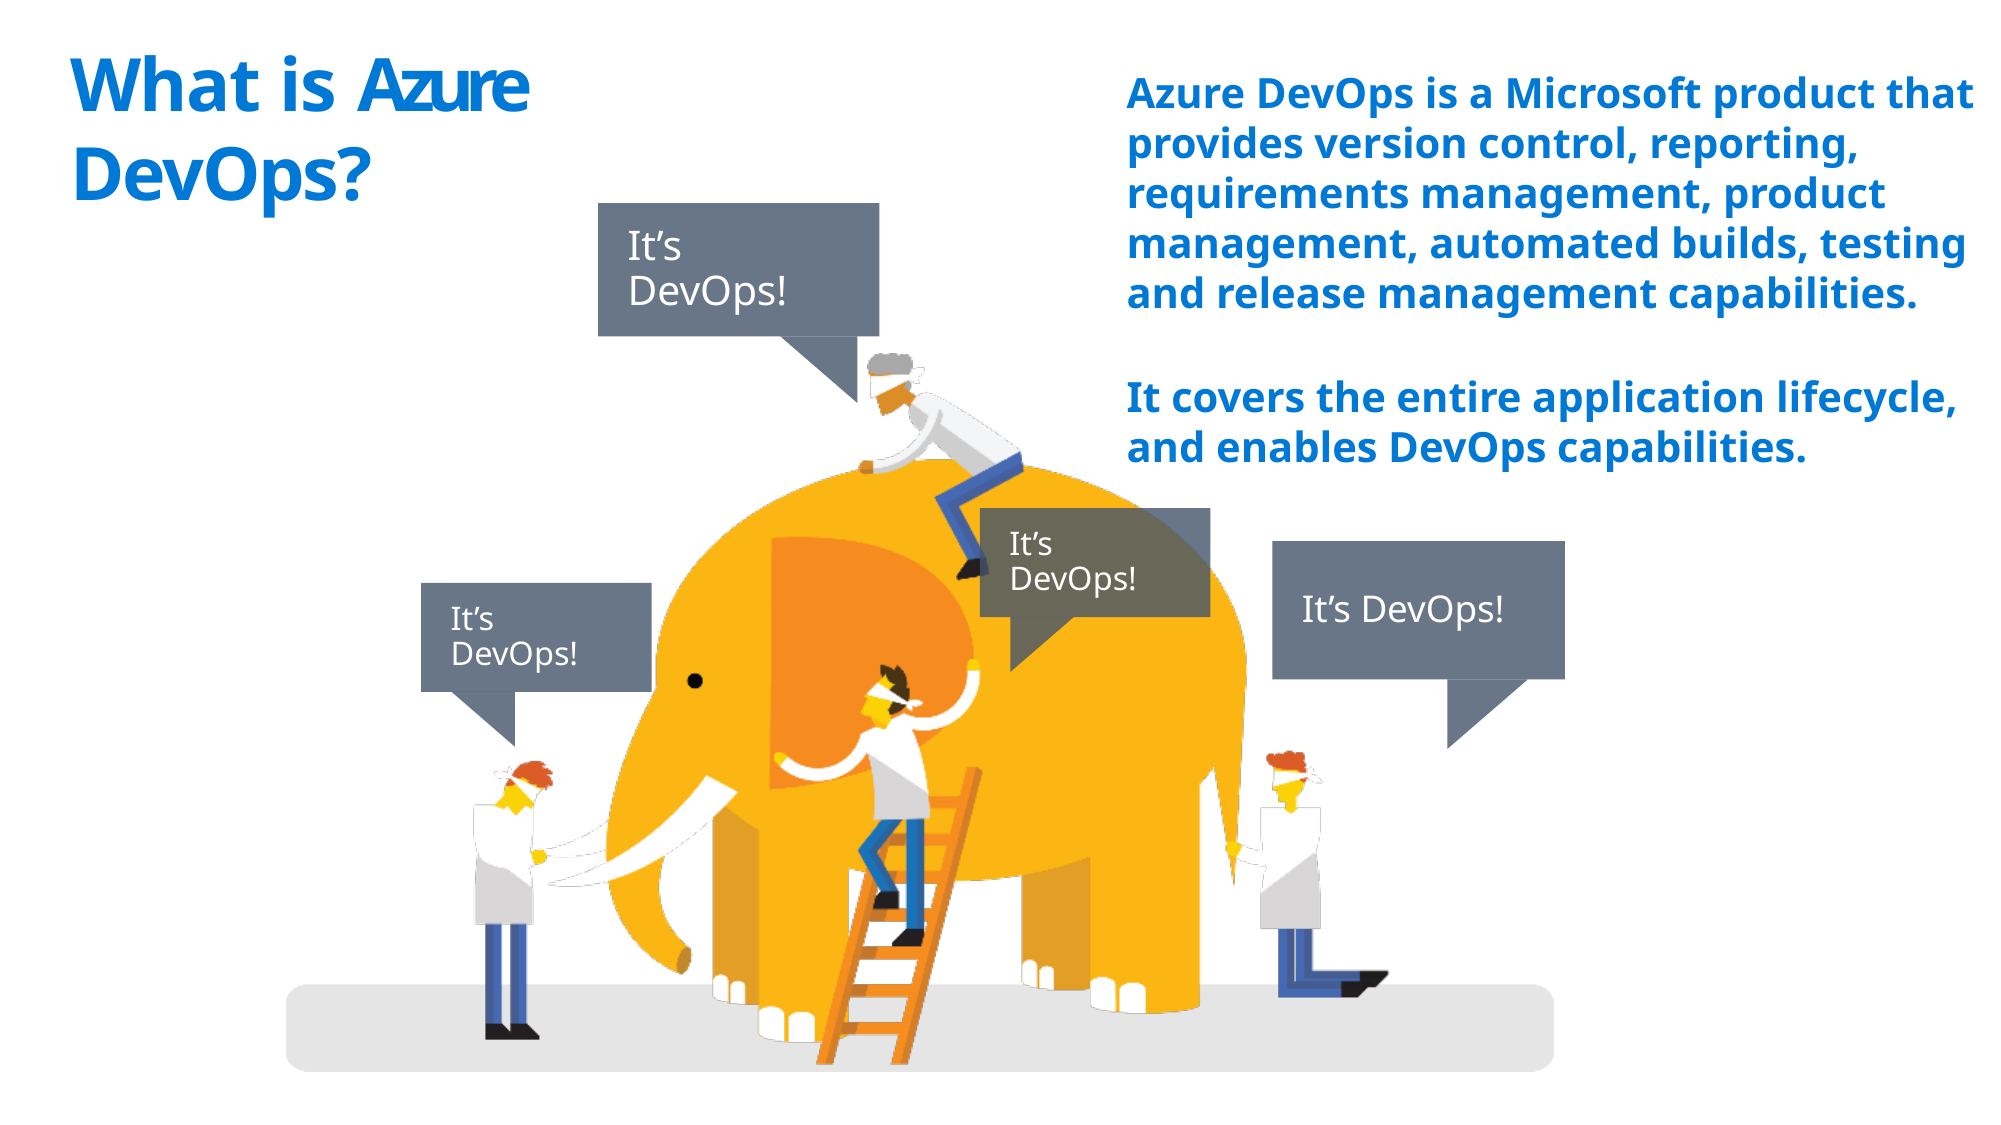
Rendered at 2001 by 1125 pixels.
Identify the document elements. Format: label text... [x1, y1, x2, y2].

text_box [421, 582, 652, 747]
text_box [1272, 540, 1565, 749]
picture [286, 353, 1554, 1072]
text_box What is Azure DevOps? [68, 9, 832, 215]
text_box Azure DevOps is a Microsoft product that provides version control, reporting, requirements management, product management, automated builds, testing and release management capabilities. It covers the entire application lifecycle, and enables DevOps capabilities. [1120, 64, 2000, 471]
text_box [598, 202, 880, 404]
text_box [979, 508, 1211, 672]
